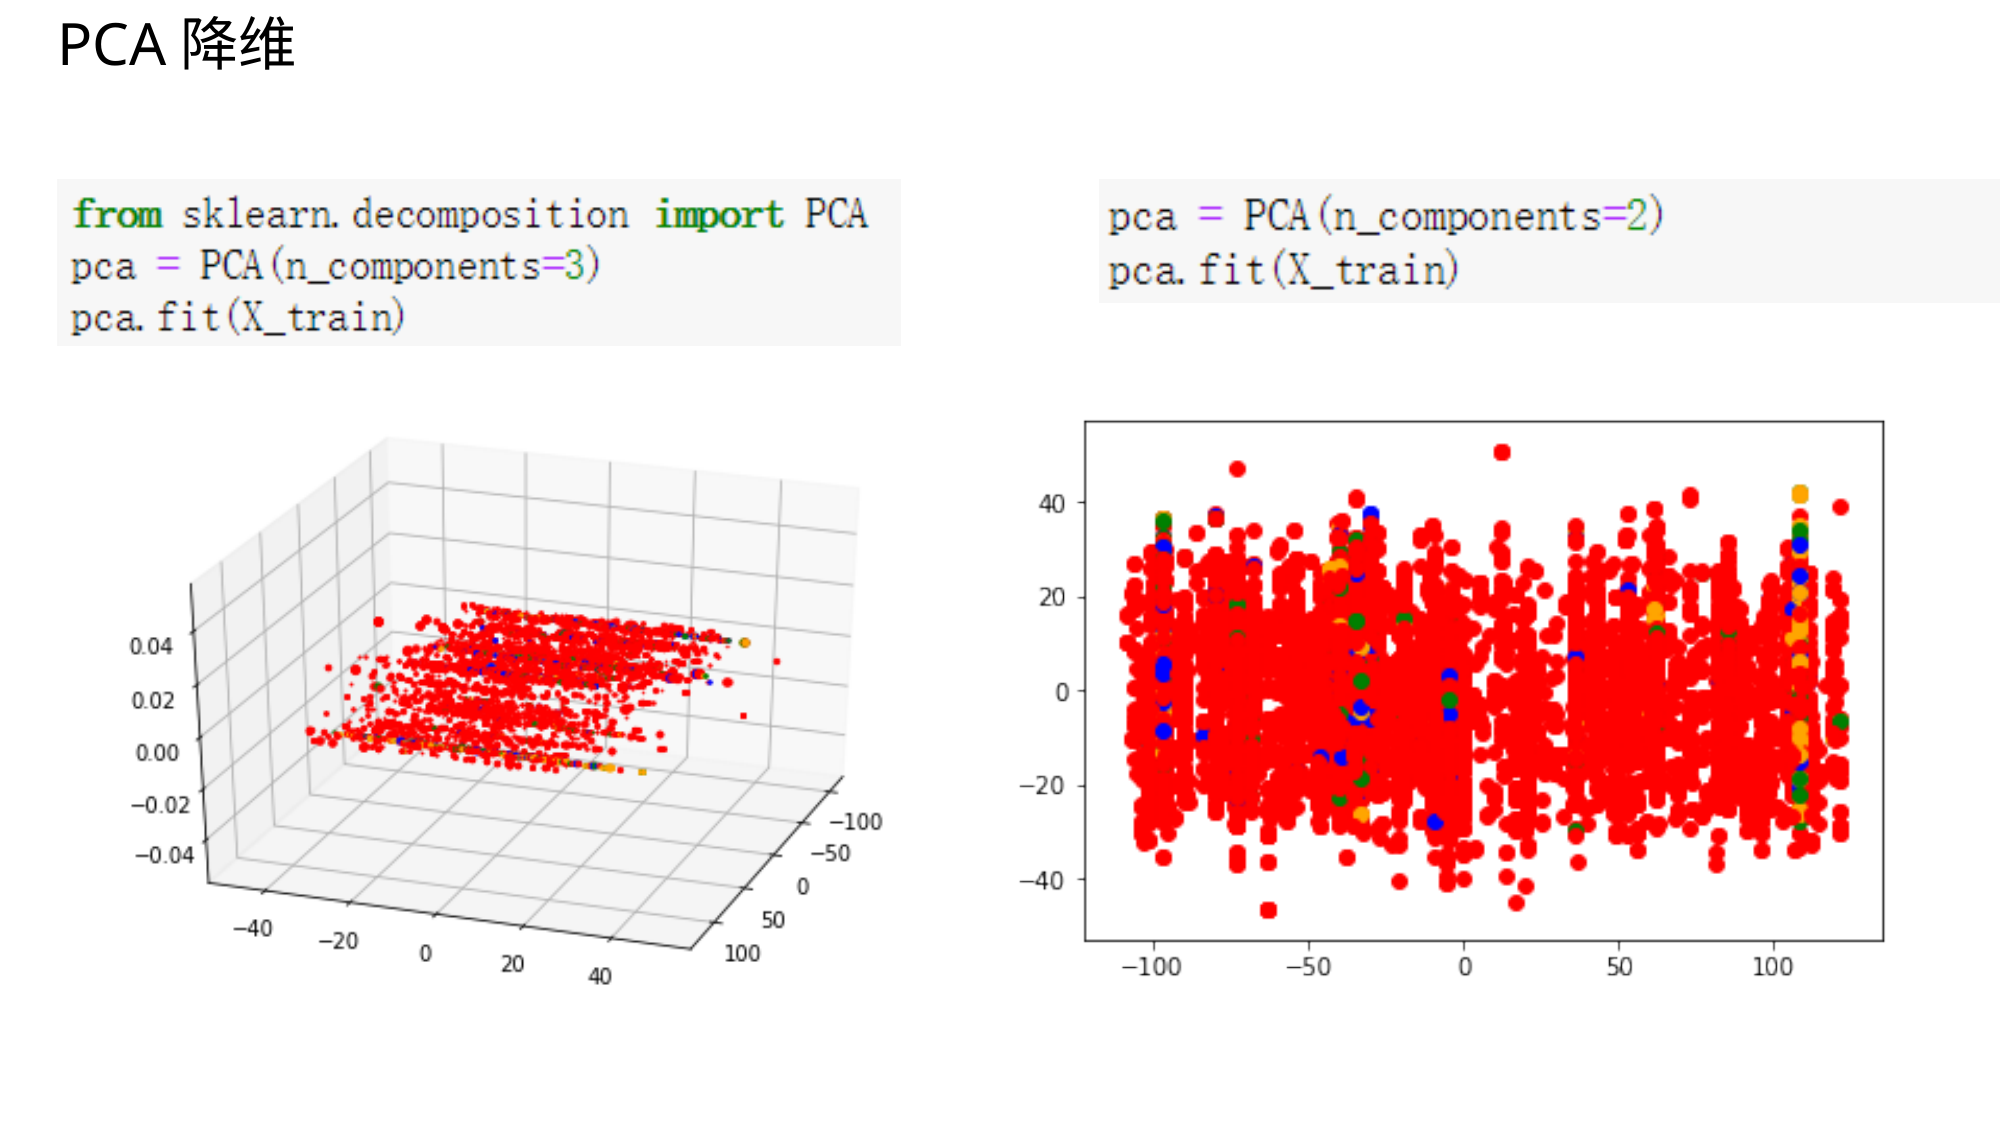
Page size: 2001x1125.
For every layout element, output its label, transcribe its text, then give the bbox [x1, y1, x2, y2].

picture [57, 179, 901, 346]
text_box PCA降维 [42, 0, 900, 85]
picture [57, 379, 987, 1010]
picture [1001, 397, 1907, 998]
picture [1098, 179, 2000, 303]
